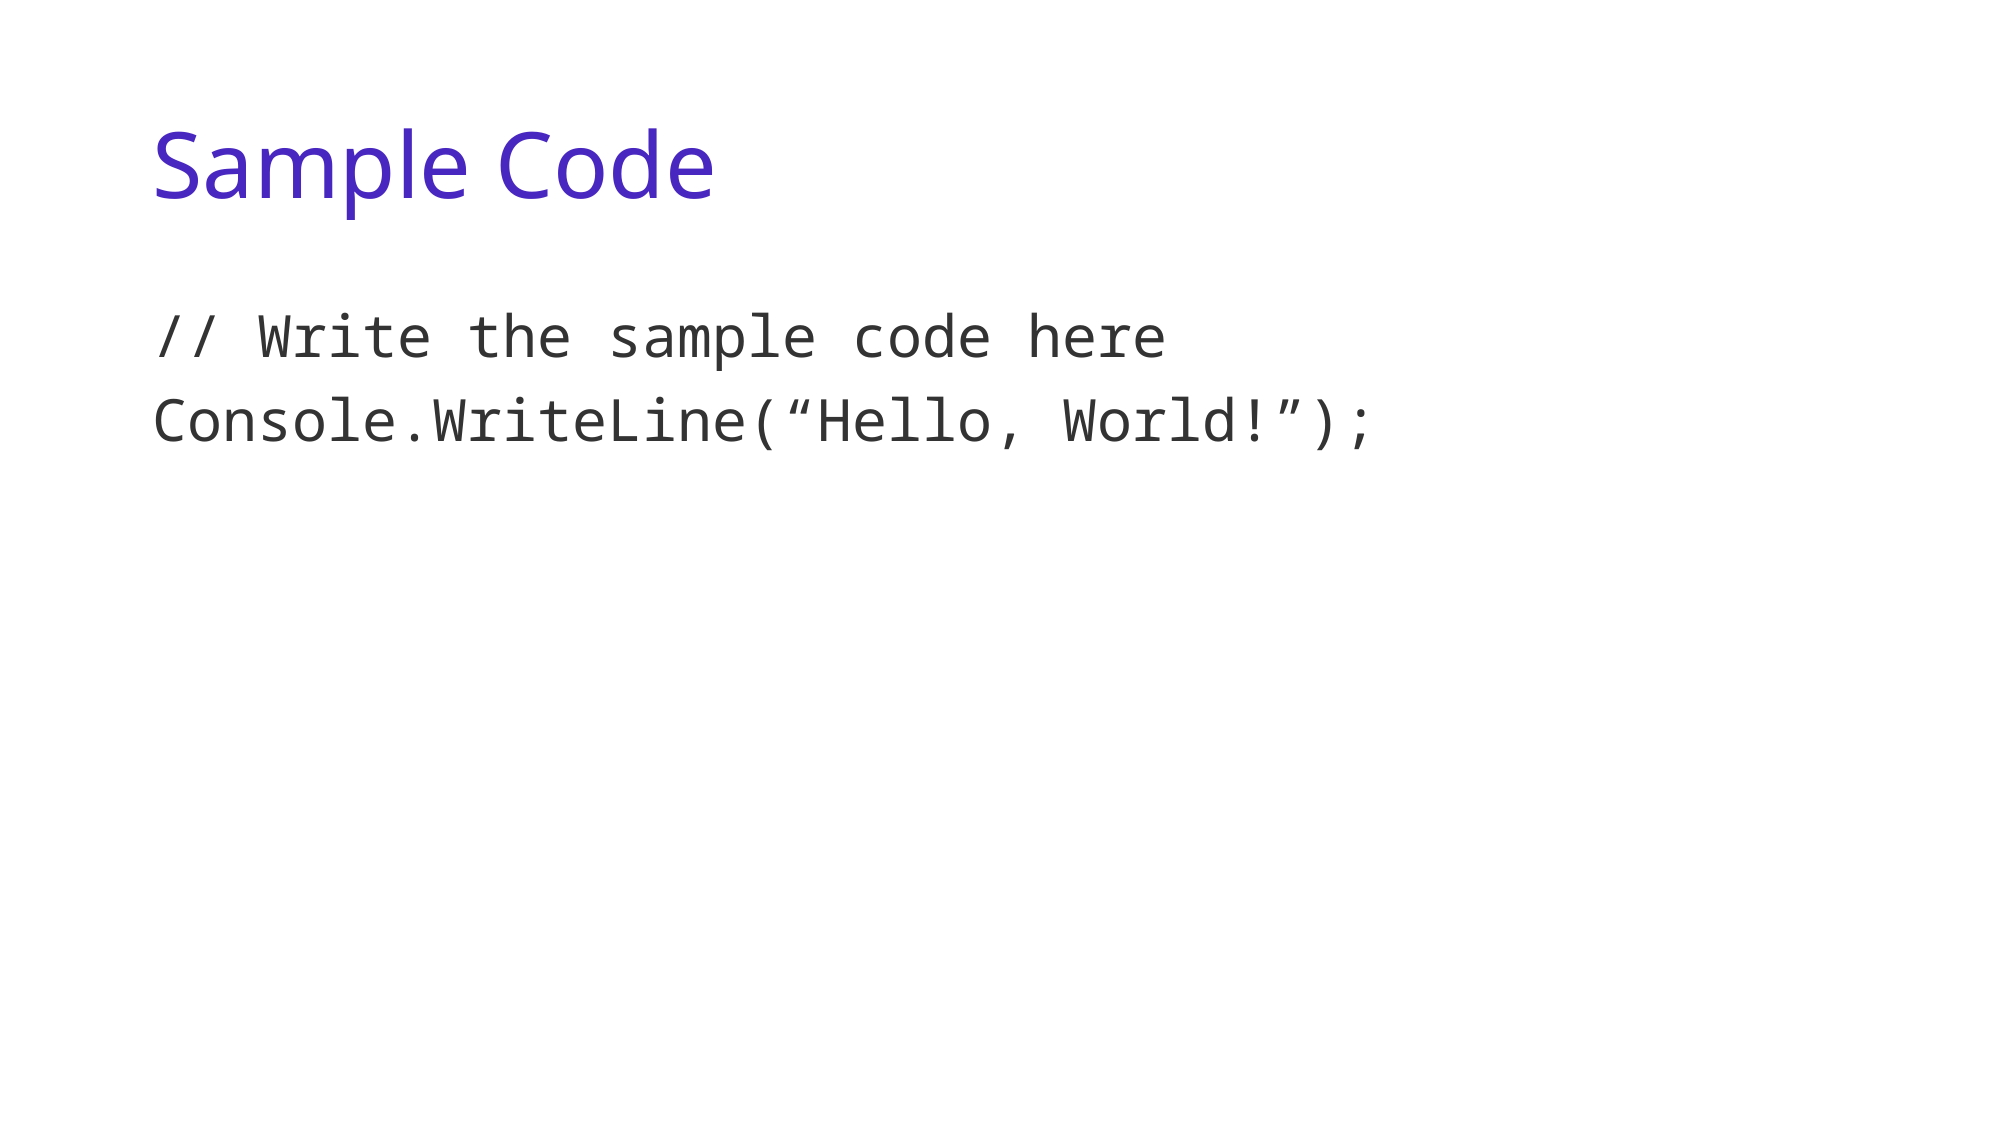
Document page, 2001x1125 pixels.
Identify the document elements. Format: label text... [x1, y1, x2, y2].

title Sample Code [137, 59, 1863, 278]
list // Write the sample code here Console.WriteLine(“Hello, World!”); [137, 299, 1863, 1014]
